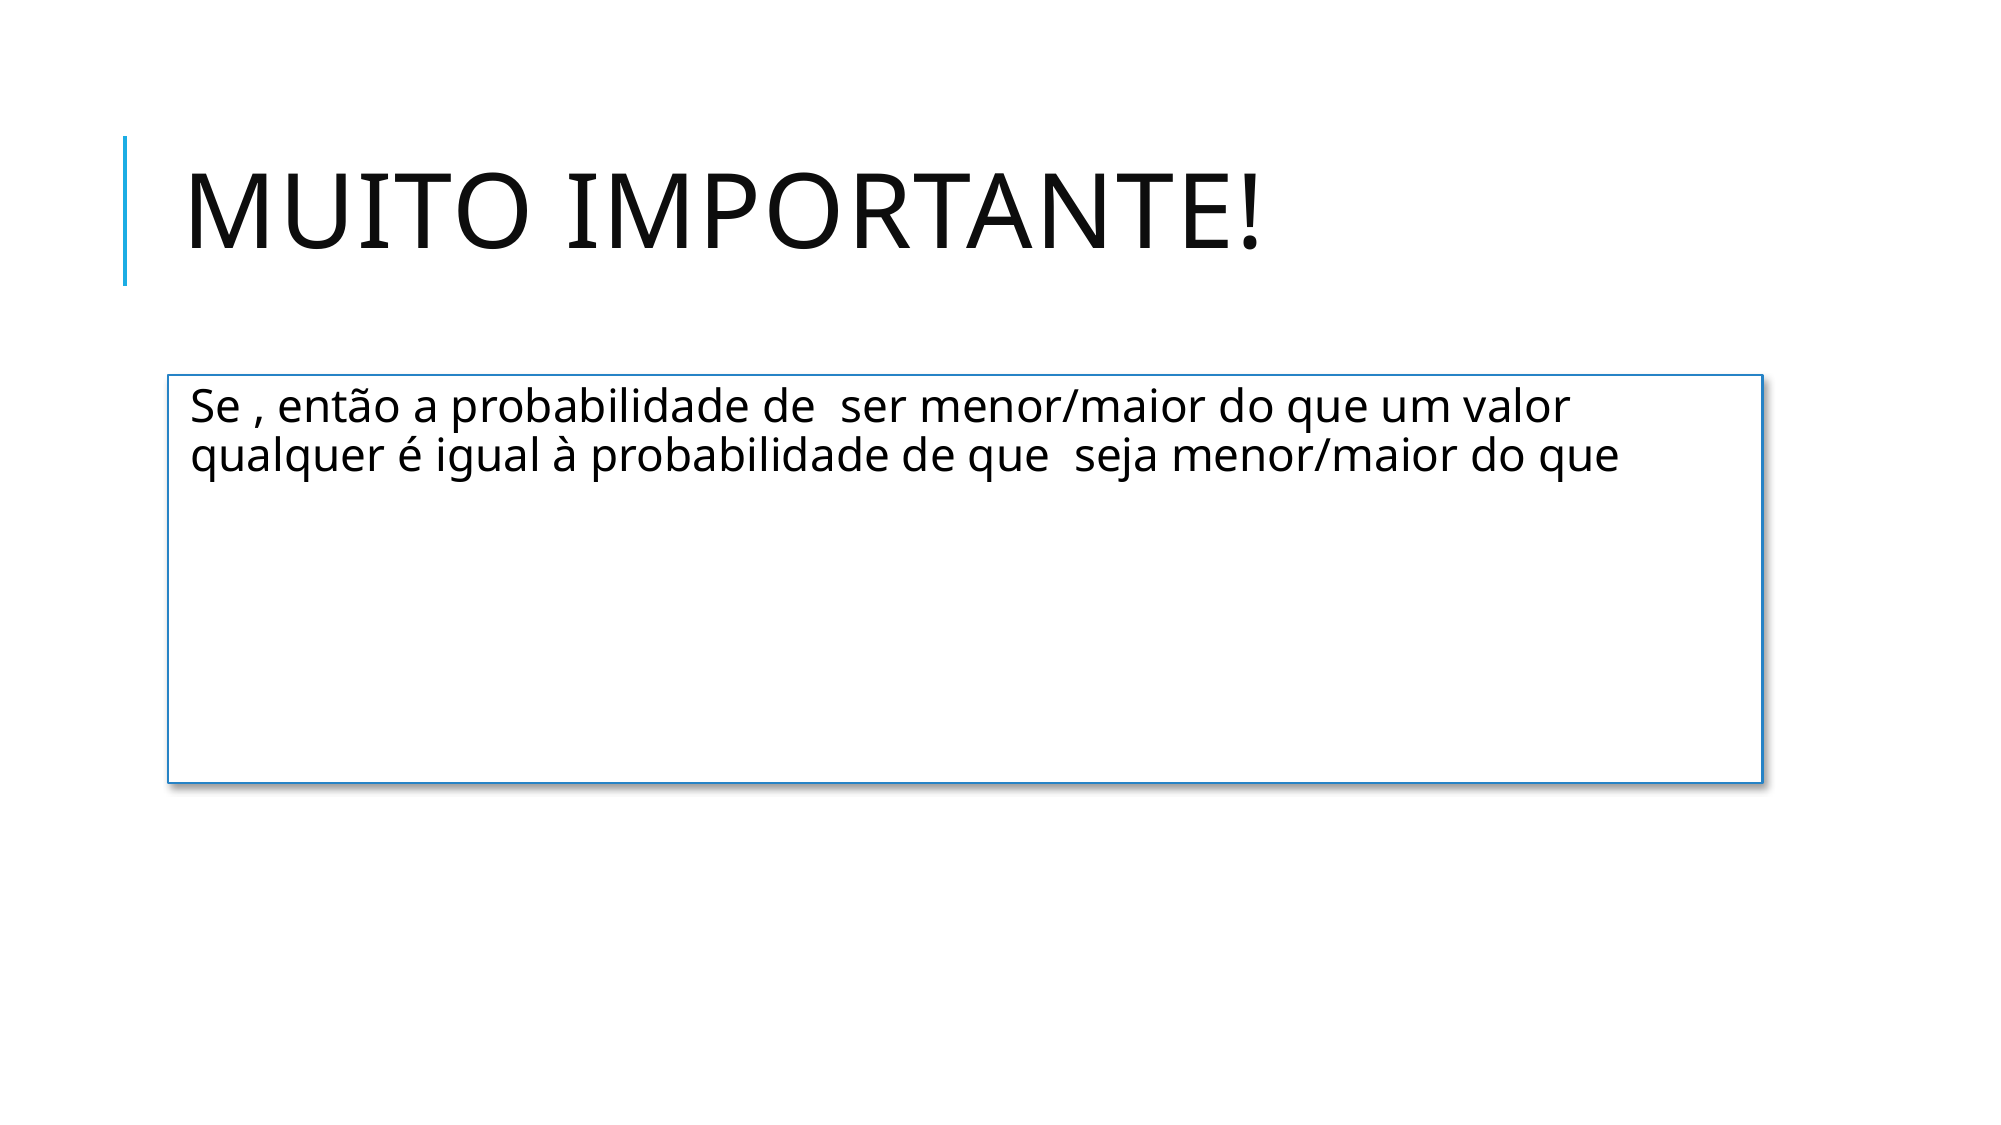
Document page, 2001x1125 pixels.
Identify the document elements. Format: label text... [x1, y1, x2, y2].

title MUITO importante! [168, 96, 1763, 342]
